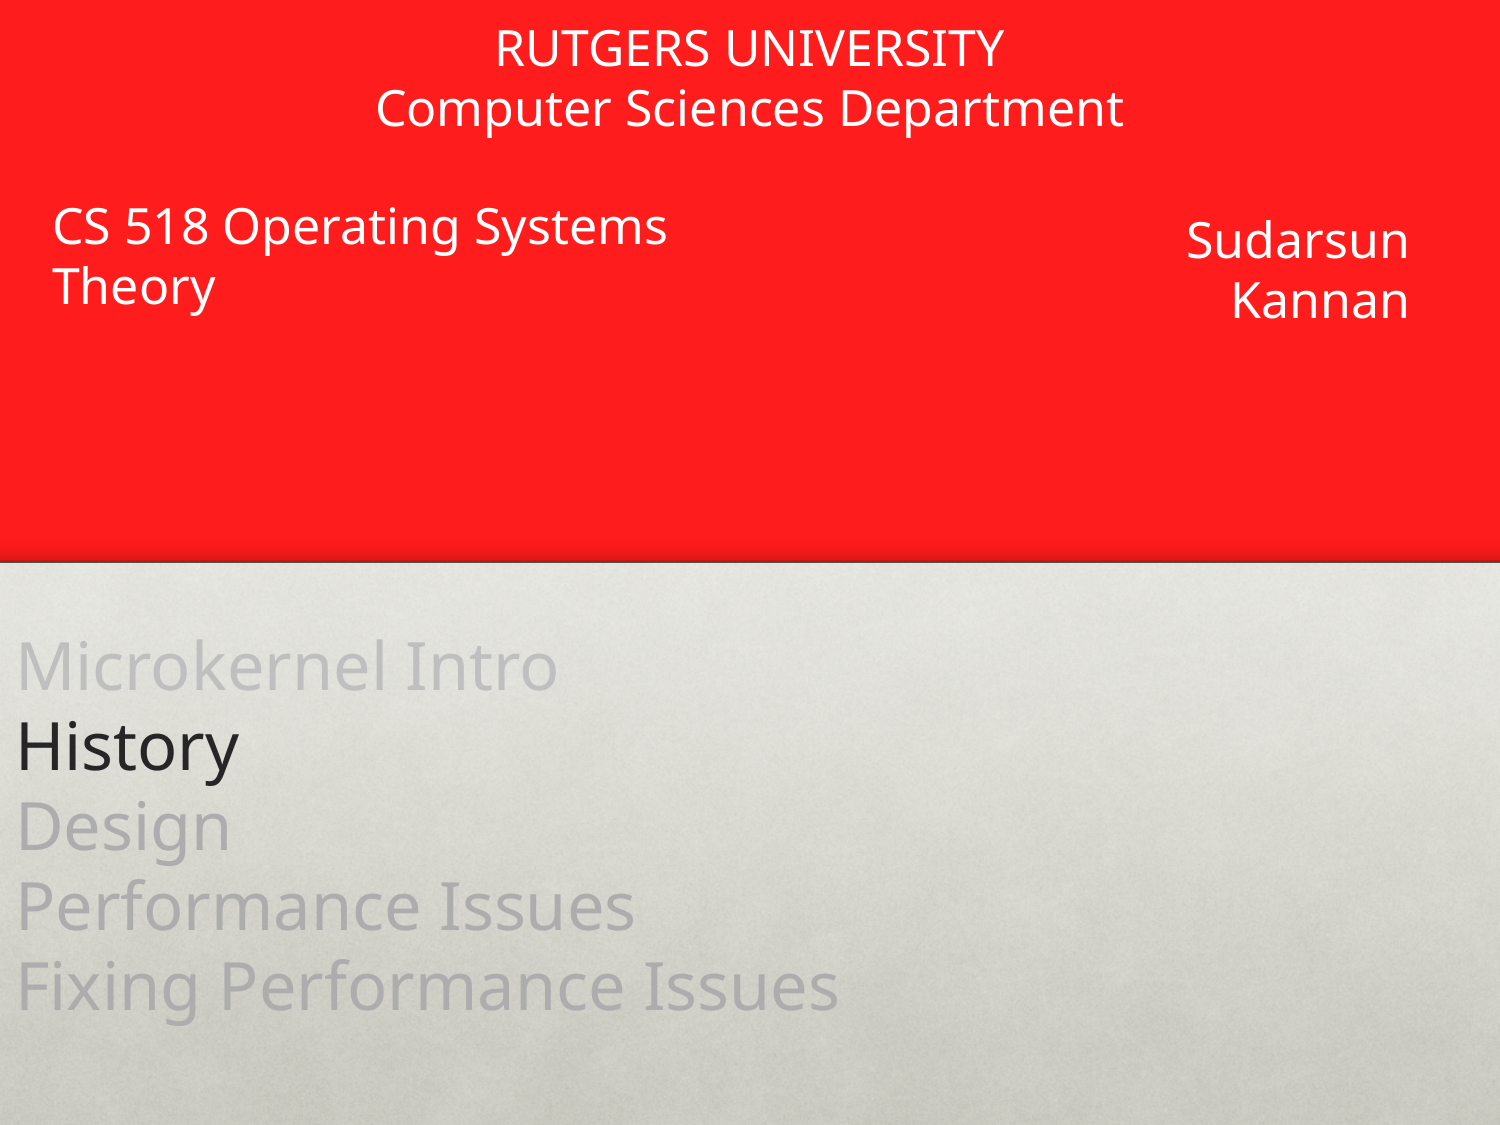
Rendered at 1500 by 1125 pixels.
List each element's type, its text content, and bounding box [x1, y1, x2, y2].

title Microkernel Intro History Design Performance Issues Fixing Performance Issues [0, 843, 1275, 1032]
text_box Sudarsun Kannan [1025, 201, 1425, 336]
text_box RUTGERS UNIVERSITY Computer Sciences Department [318, 8, 1182, 144]
picture [0, 541, 1500, 1125]
text_box CS 518 Operating Systems Theory [37, 187, 788, 323]
